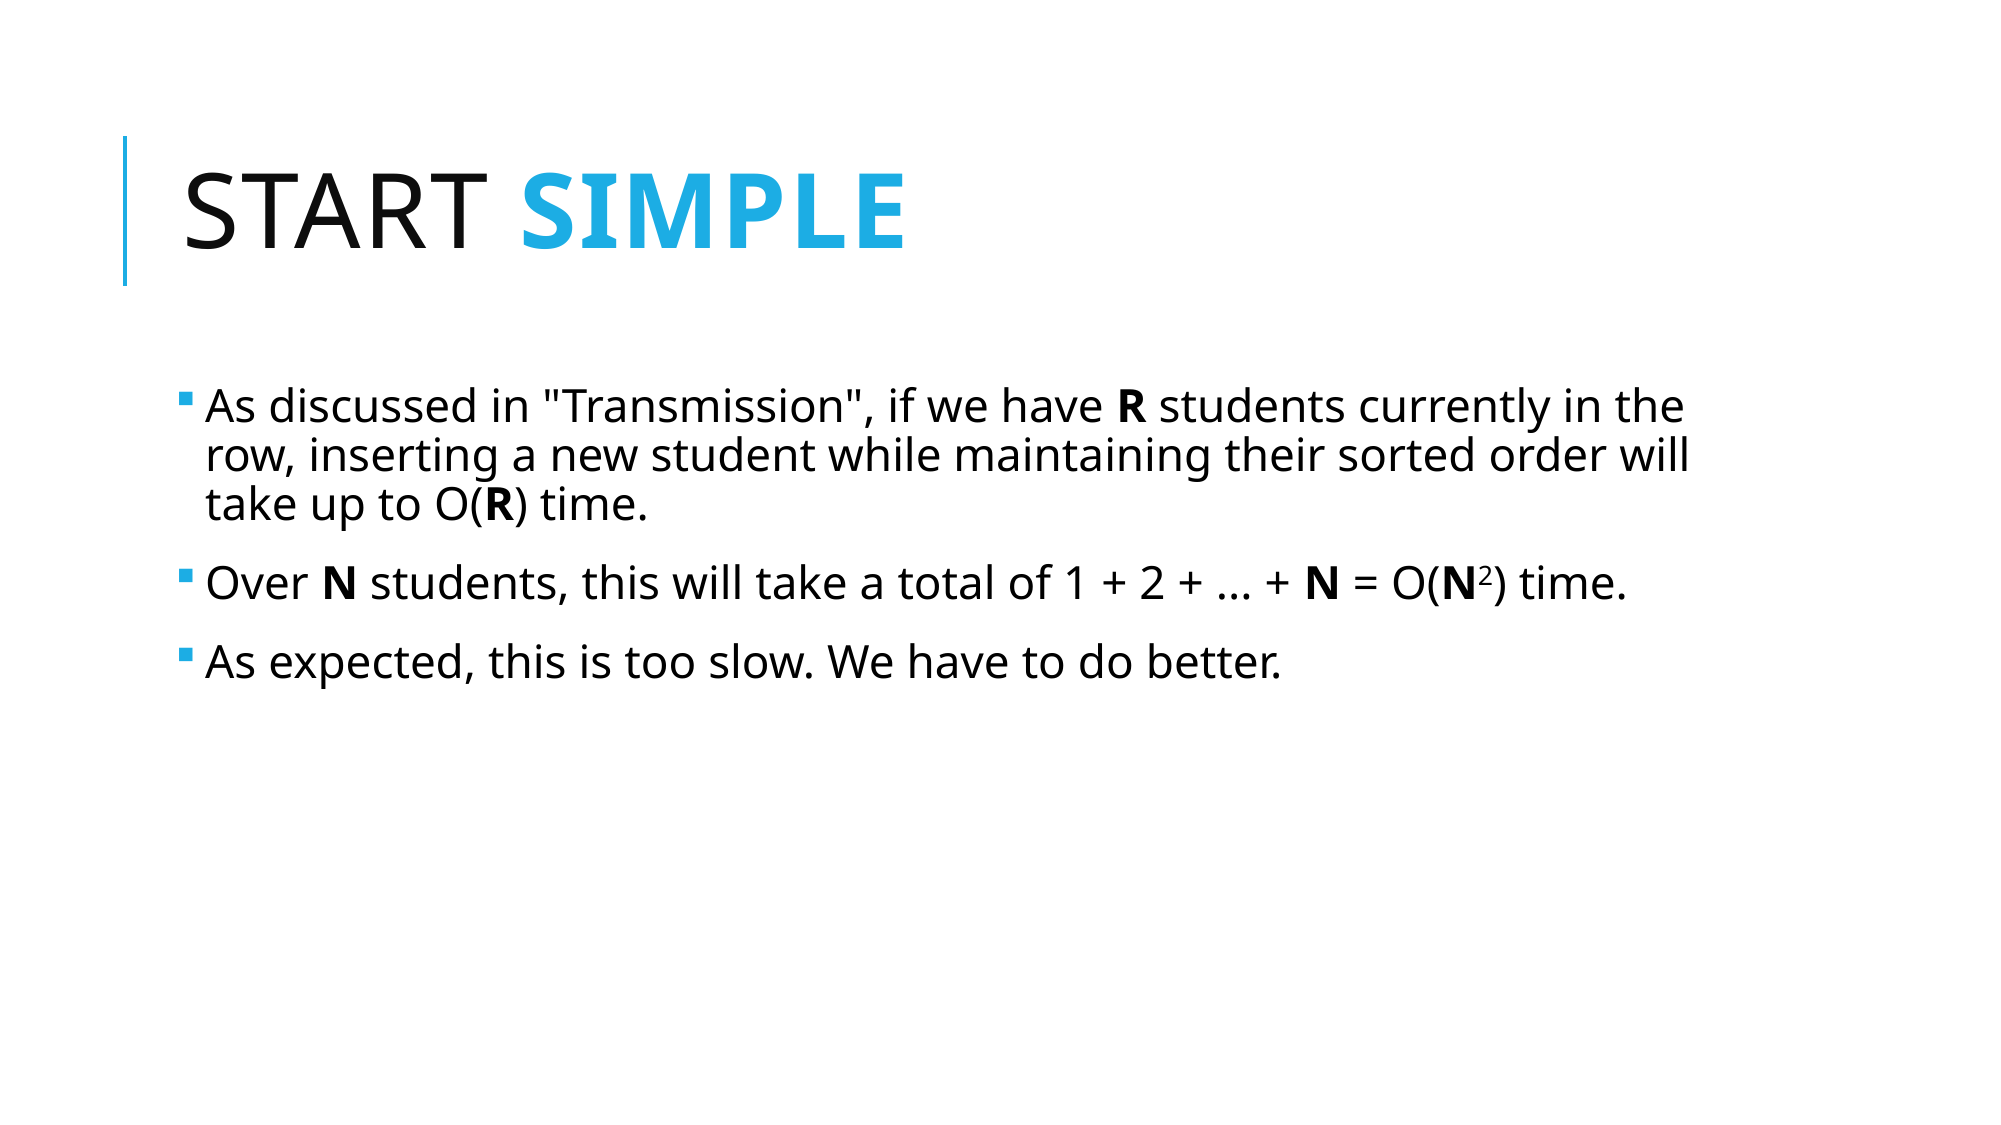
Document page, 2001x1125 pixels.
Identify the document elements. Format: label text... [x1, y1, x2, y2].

list As discussed in "Transmission", if we have R students currently in the row, inserting a new student while maintaining their sorted order will take up to O(R) time. Over N students, this will take a total of 1 + 2 + ... + N = O(N2) time. As expected, this is too slow. We have to do better. [168, 375, 1763, 1035]
title Start simple [168, 96, 1763, 342]
